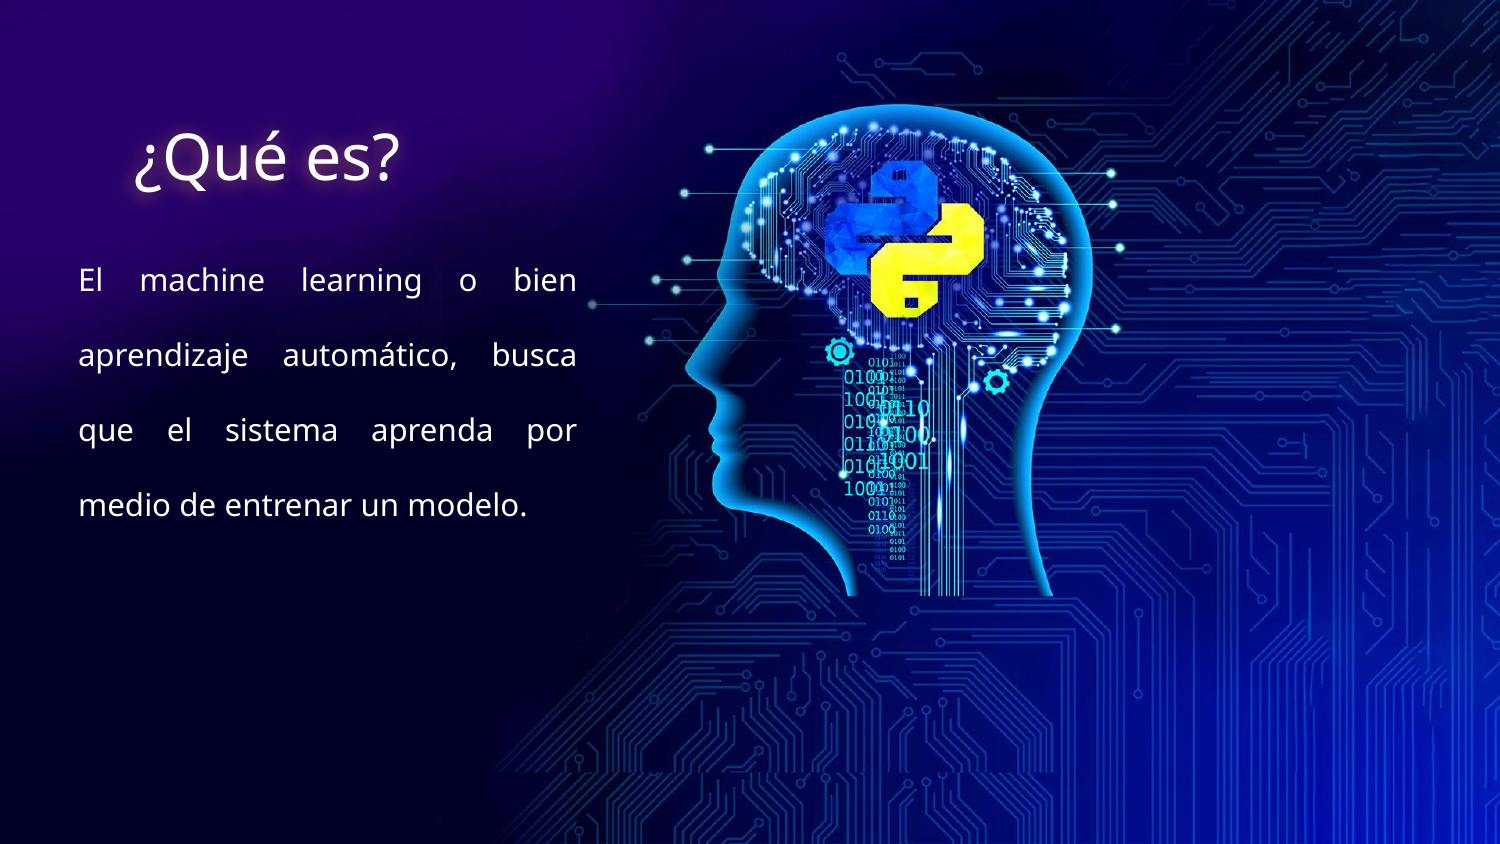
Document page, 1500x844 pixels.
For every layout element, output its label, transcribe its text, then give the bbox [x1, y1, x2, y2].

picture [0, 0, 1500, 844]
text_box El machine learning o bien aprendizaje automático, busca que el sistema aprenda por medio de entrenar un modelo. [63, 207, 594, 538]
title ¿Qué es? [40, 78, 417, 232]
